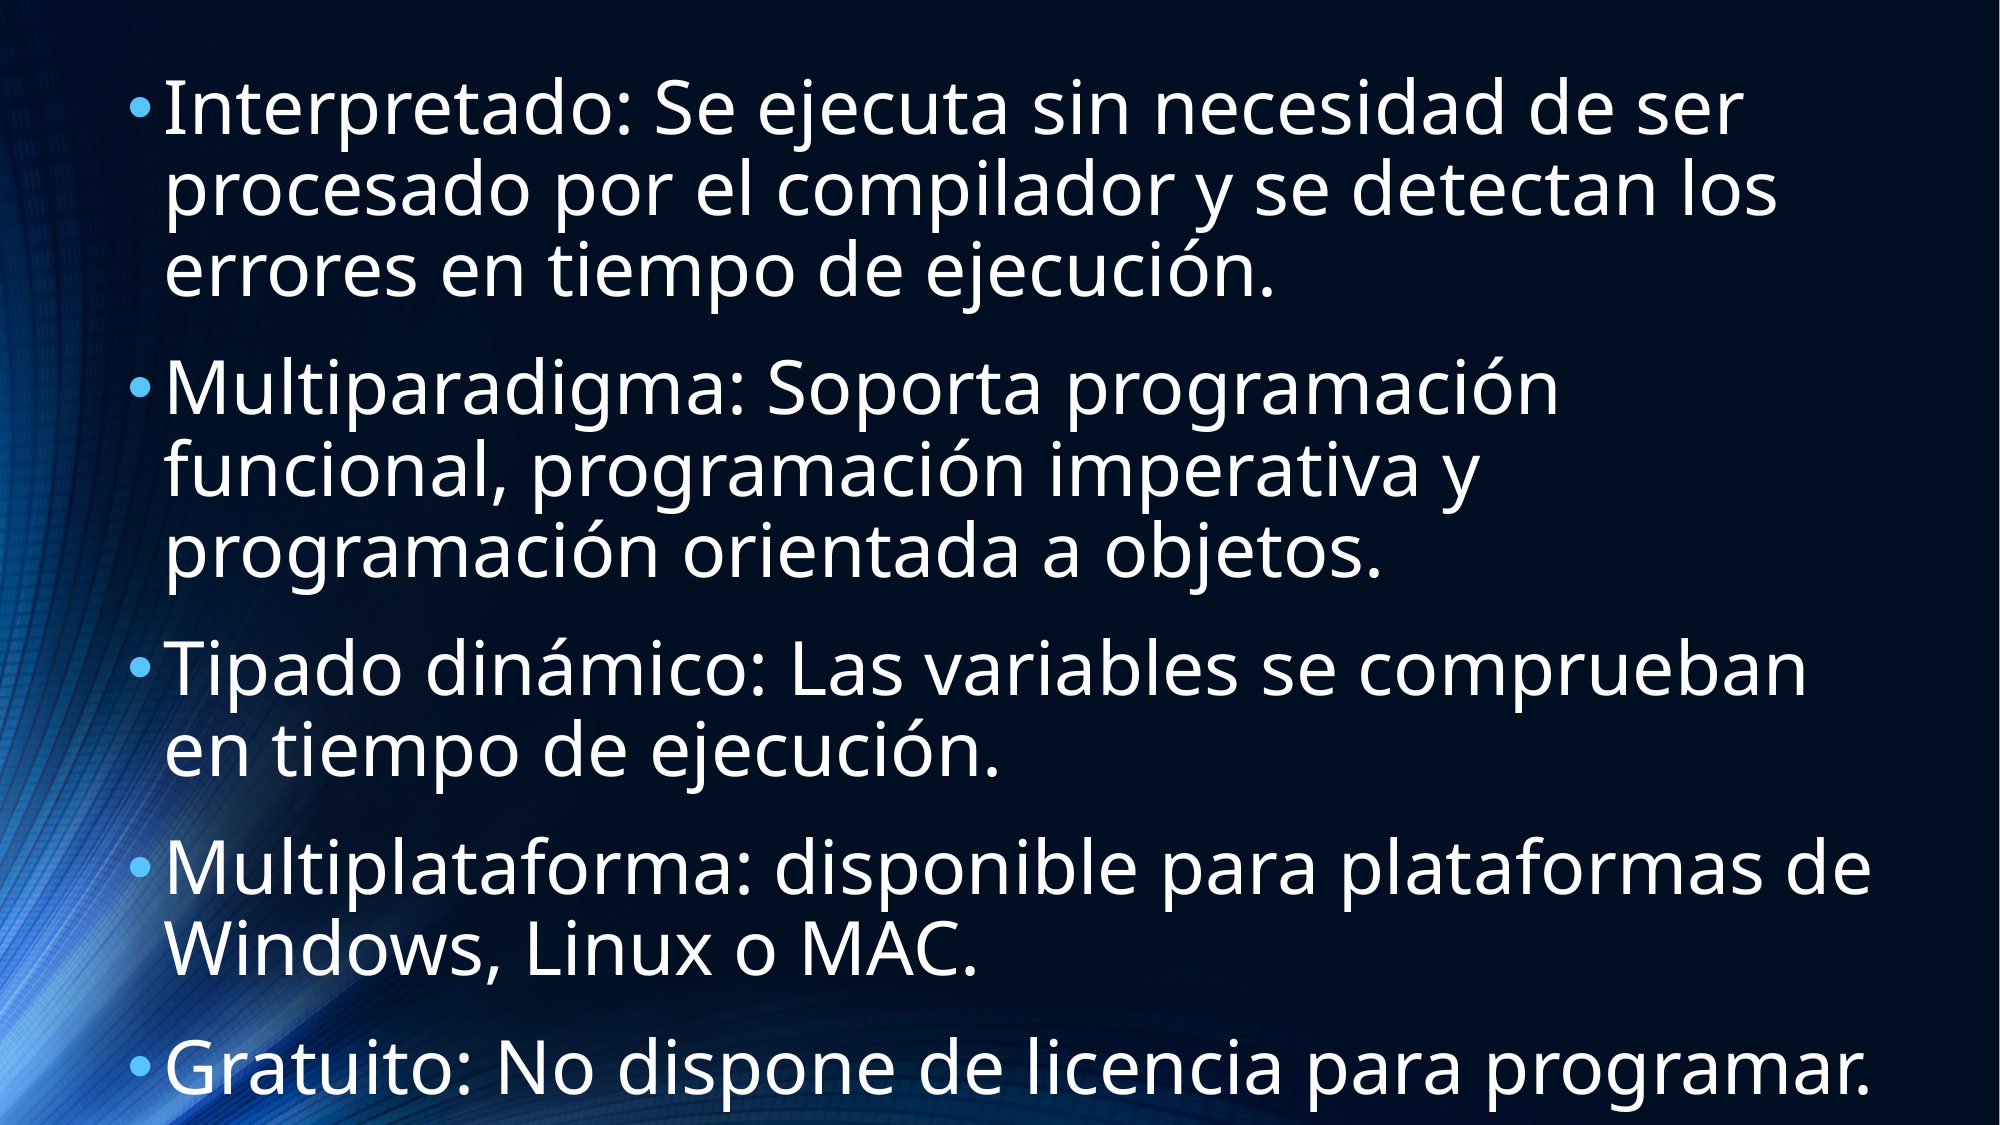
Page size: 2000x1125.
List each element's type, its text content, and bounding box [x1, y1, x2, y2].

list Interpretado: Se ejecuta sin necesidad de ser procesado por el compilador y se detectan los errores en tiempo de ejecución. Multiparadigma: Soporta programación funcional, programación imperativa y programación orientada a objetos. Tipado dinámico: Las variables se comprueban en tiempo de ejecución. Multiplataforma: disponible para plataformas de Windows, Linux o MAC. Gratuito: No dispone de licencia para programar. [112, 62, 1925, 1050]
picture [0, 0, 2000, 1125]
